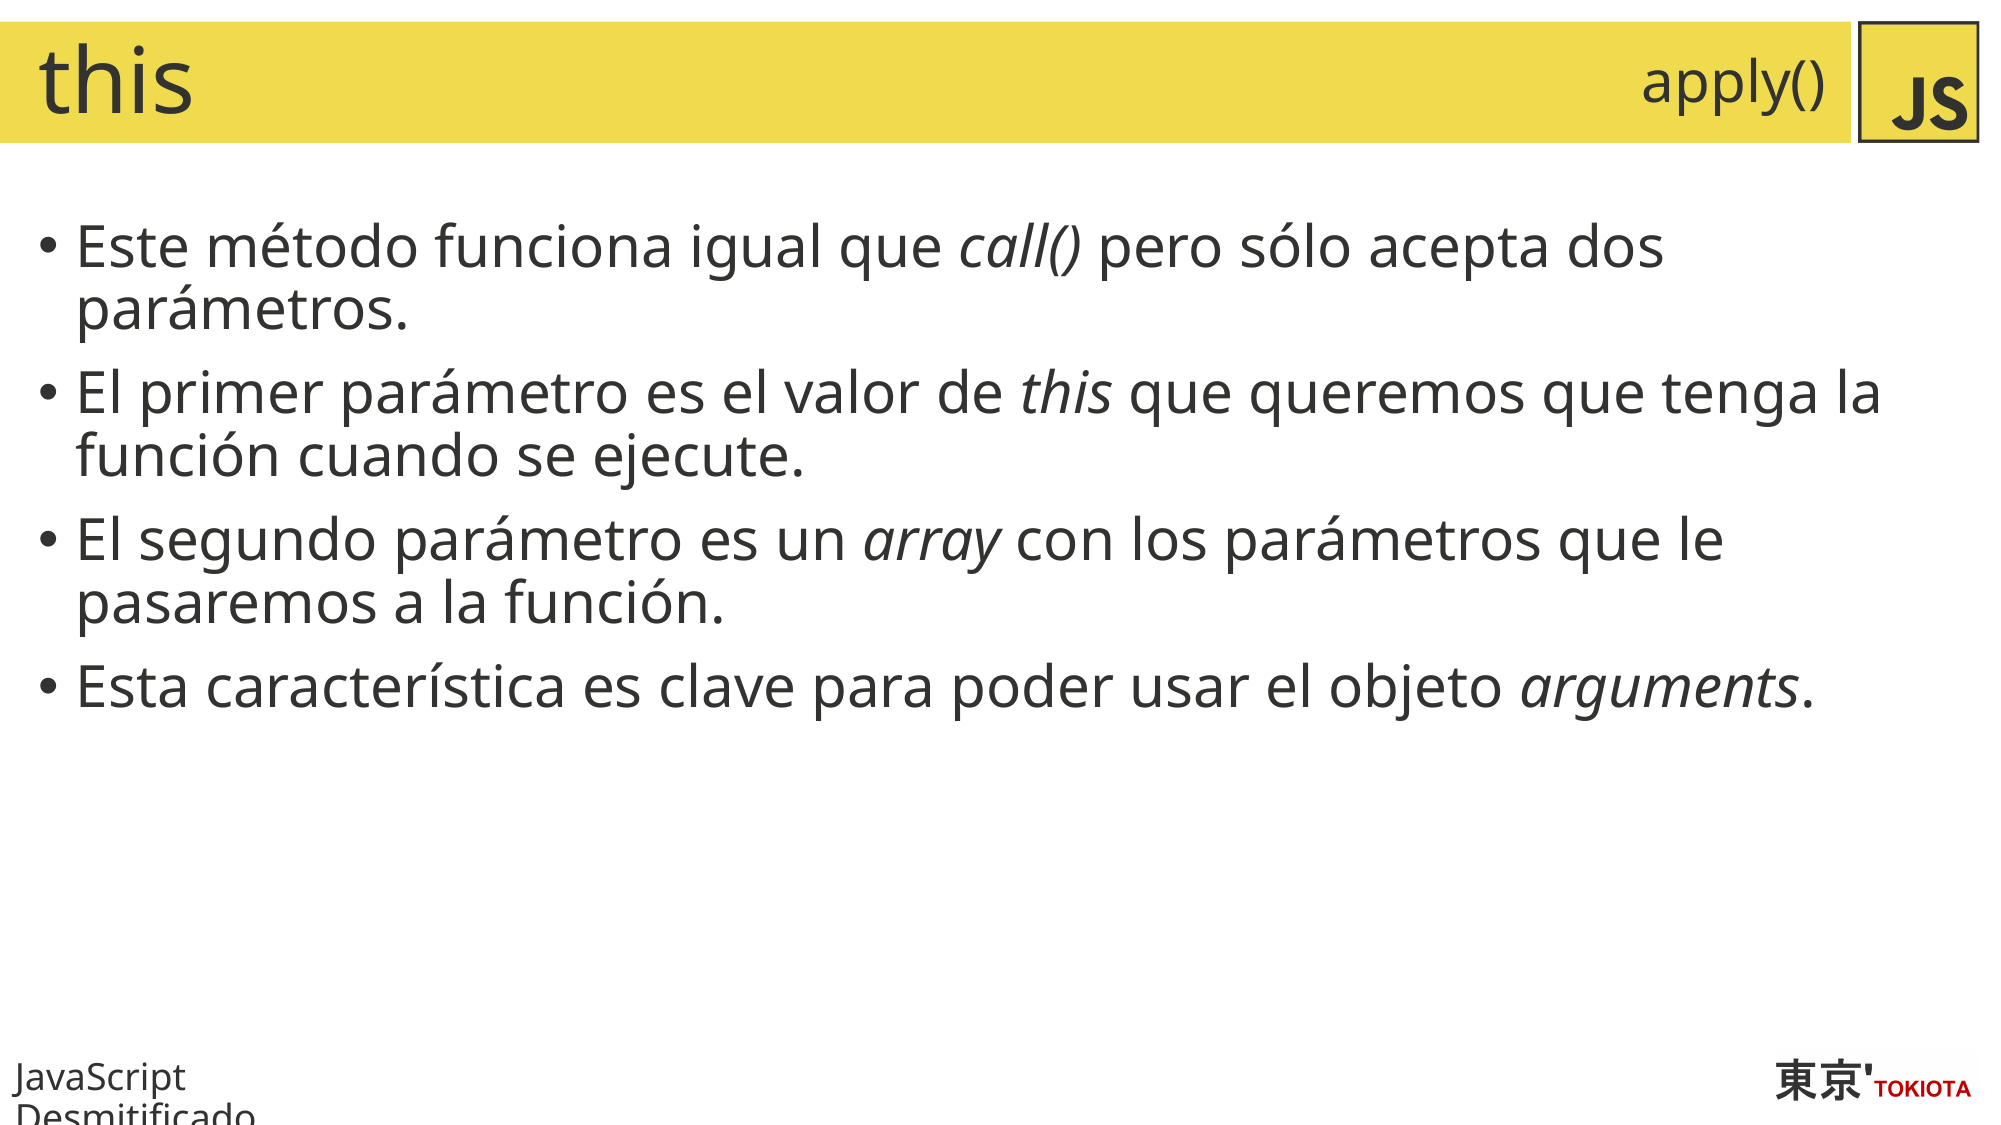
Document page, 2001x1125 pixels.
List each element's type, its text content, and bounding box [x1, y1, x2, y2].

list Este método funciona igual que call() pero sólo acepta dos parámetros. El primer parámetro es el valor de this que queremos que tenga la función cuando se ejecute. El segundo parámetro es un array con los parámetros que le pasaremos a la función. Esta característica es clave para poder usar el objeto arguments. [23, 209, 1979, 1019]
list apply() [1368, 44, 1841, 139]
picture [1858, 21, 1980, 143]
picture [1774, 1050, 1979, 1105]
title this [23, 27, 1353, 139]
